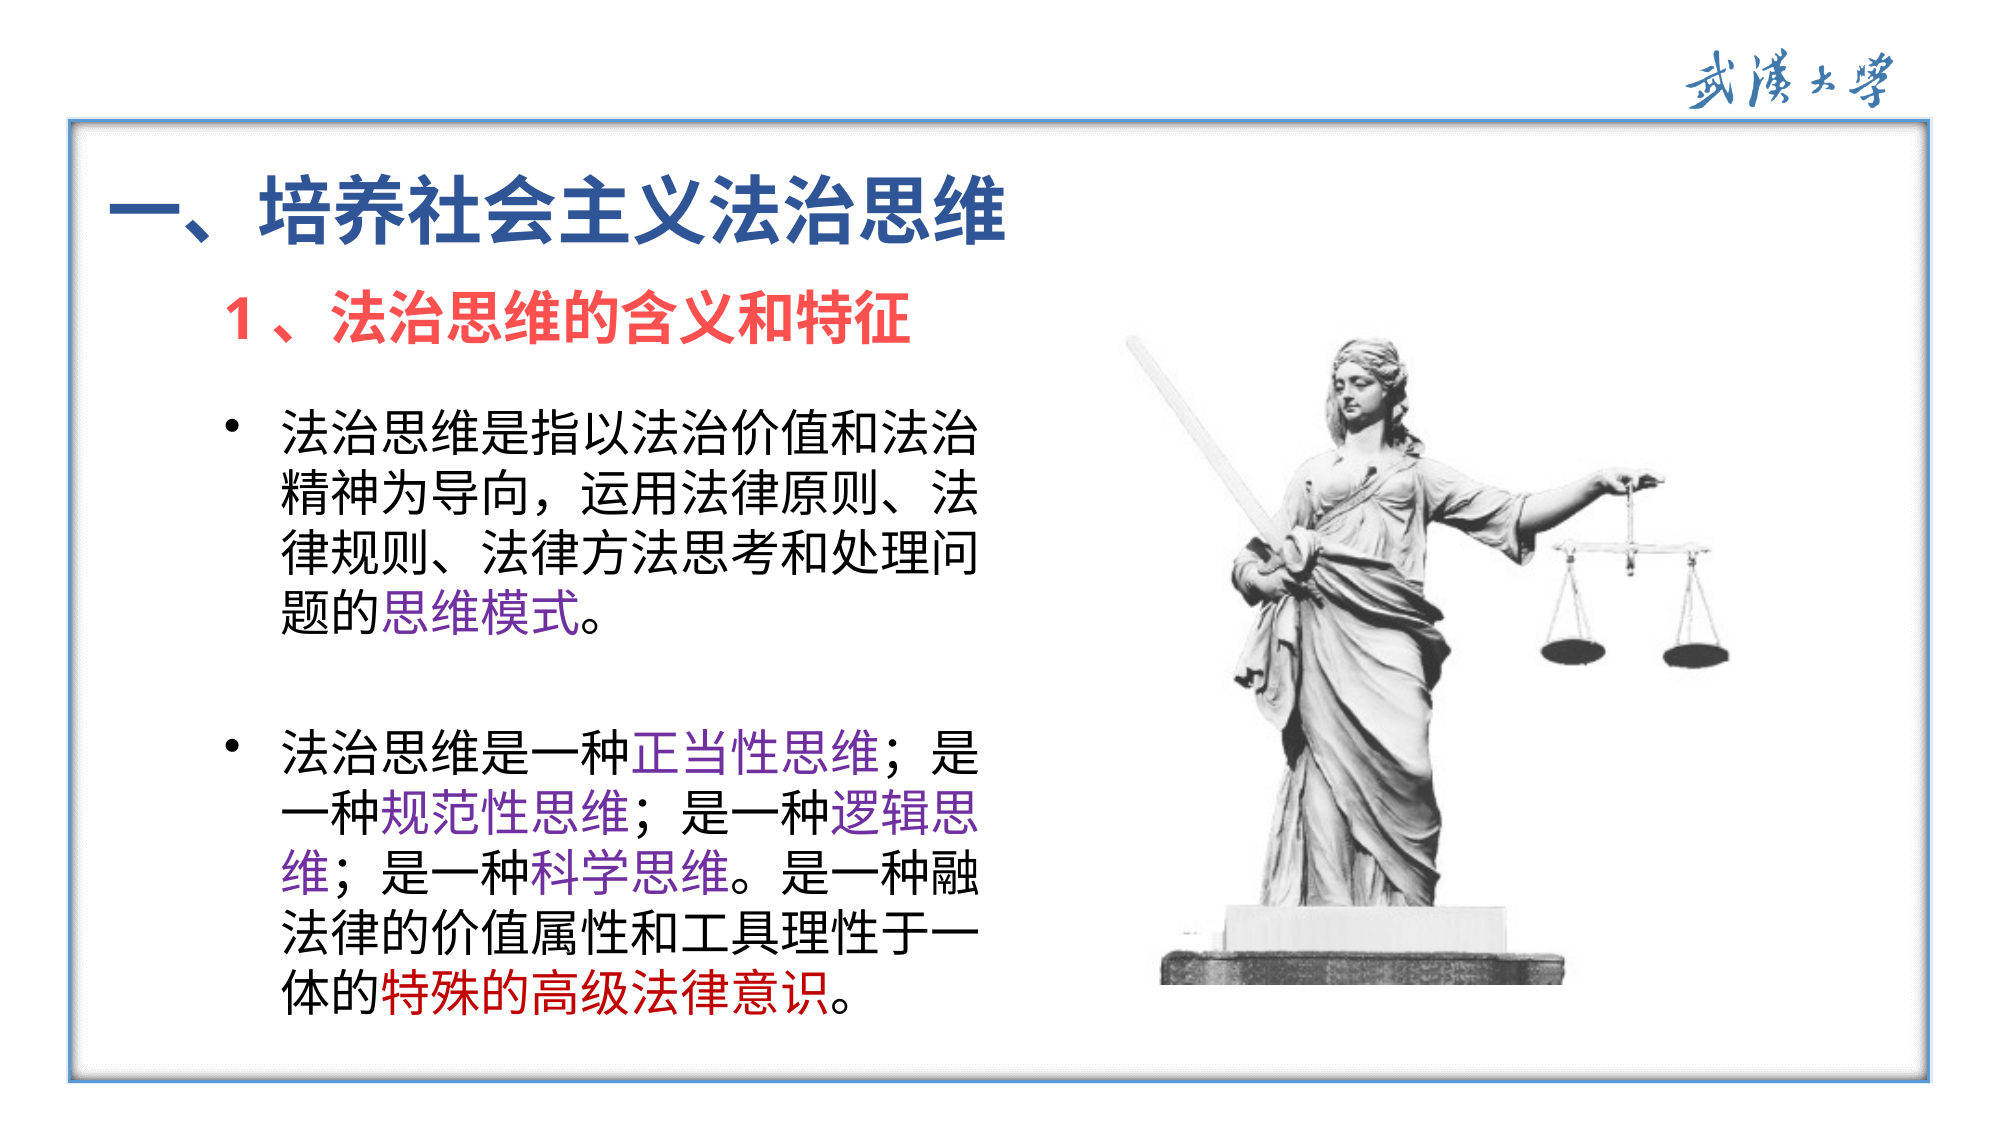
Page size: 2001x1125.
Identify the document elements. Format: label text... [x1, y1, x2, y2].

text_box 法治思维是指以法治价值和法治精神为导向，运用法律原则、法律规则、法律方法思考和处理问题的思维模式。 法治思维是一种正当性思维；是一种规范性思维；是一种逻辑思维；是一种科学思维。是一种融法律的价值属性和工具理性于一体的特殊的高级法律意识。 [209, 394, 1004, 973]
title 一、培养社会主义法治思维 [92, 139, 1251, 270]
text_box 1、法治思维的含义和特征 [158, 257, 927, 363]
picture [66, 117, 1933, 1084]
